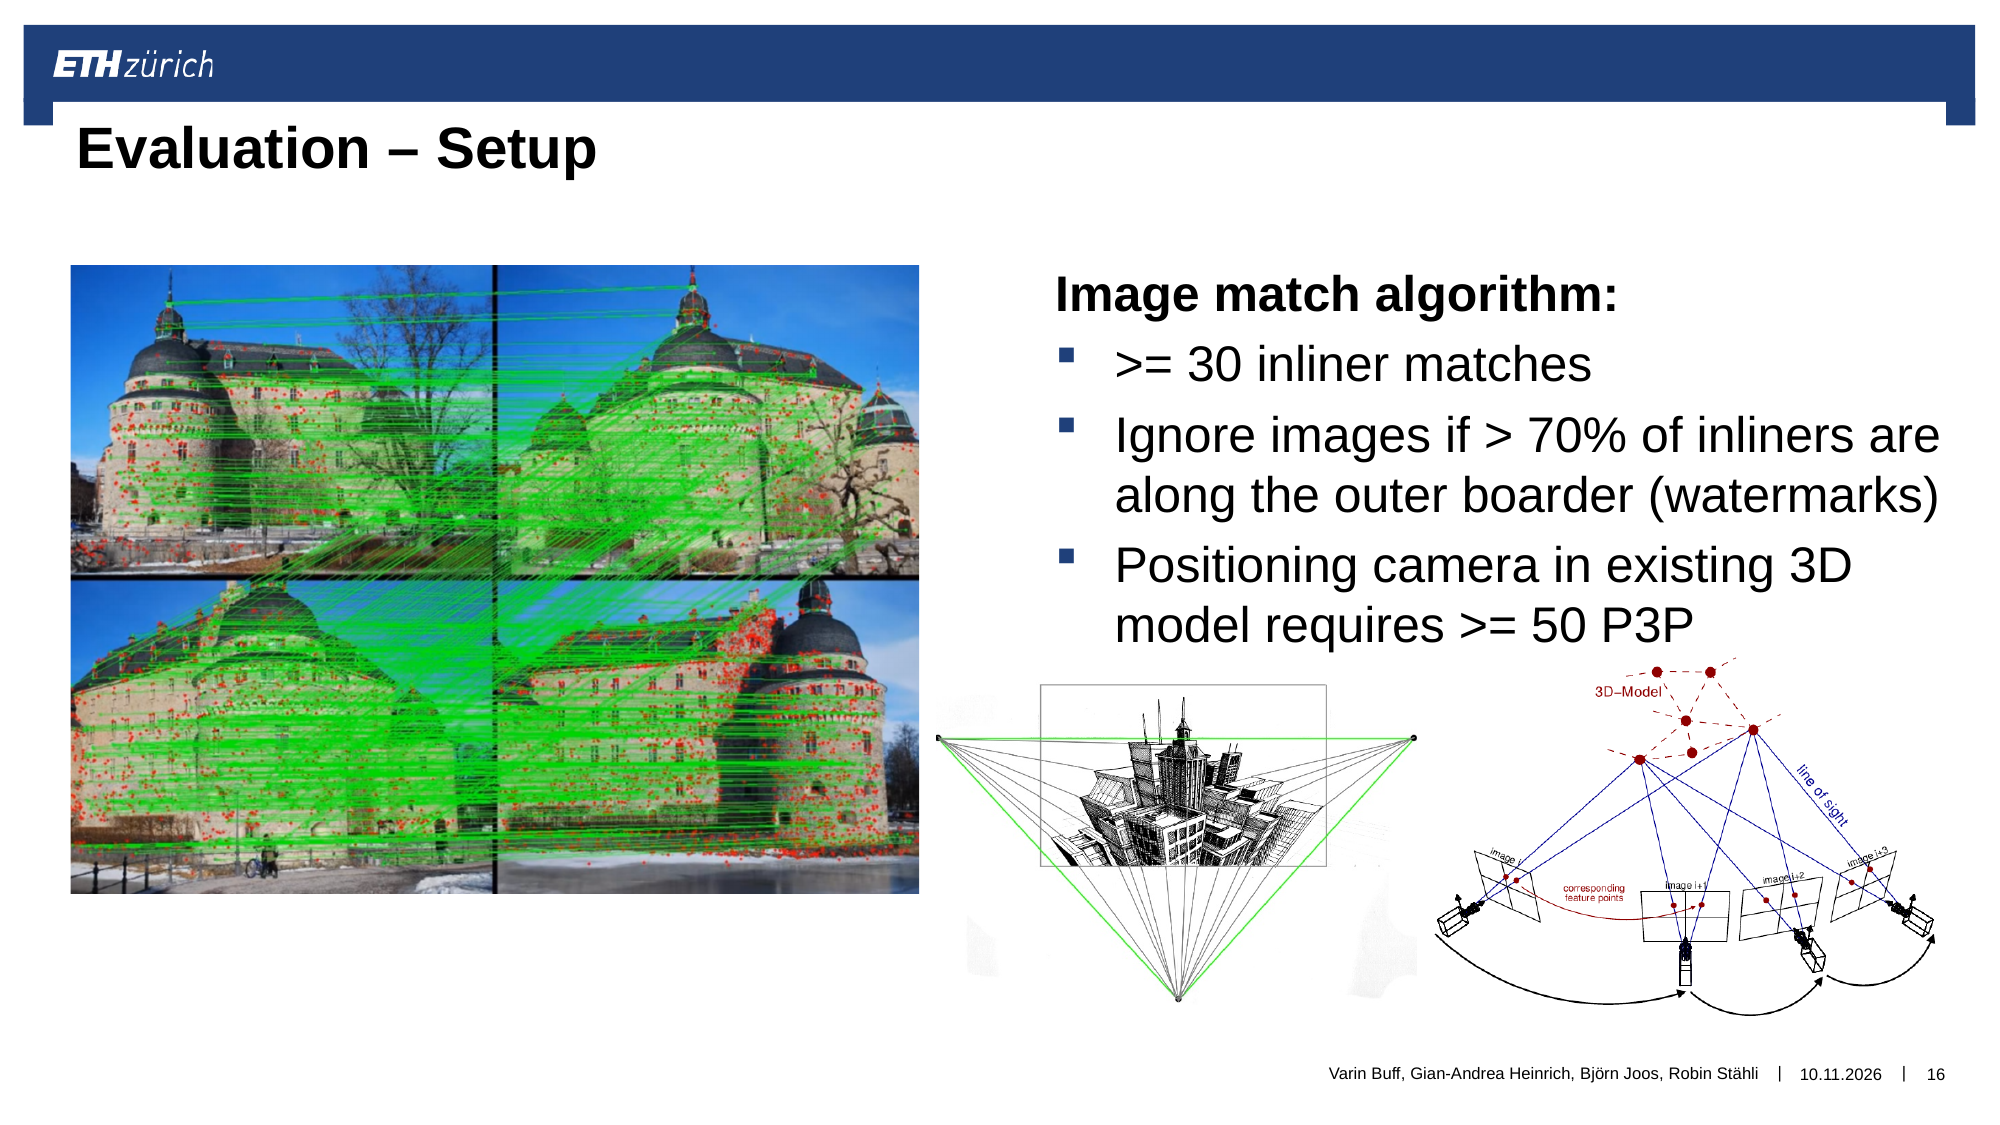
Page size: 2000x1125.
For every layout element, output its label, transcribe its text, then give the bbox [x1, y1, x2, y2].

picture [936, 663, 1418, 1007]
picture [70, 265, 920, 894]
list Different datasets: Roman Forum ~ O(105) Berlin ~ O(106) Paris ~ O(106) London ~ O(106) World by Yahoo ~ O(108) [53, 262, 1000, 952]
slide_number 16 [1906, 1034, 1966, 1112]
text_box Image match algorithm: >= 30 inliner matches Ignore images if > 70% of inliners are along the outer boarder (watermarks) Positioning camera in existing 3D model requires >= 50 P3P [1032, 261, 1979, 952]
footer Varin Buff, Gian-Andrea Heinrich, Björn Joos, Robin Stähli [999, 1034, 1760, 1111]
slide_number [1790, 1034, 1892, 1112]
title Evaluation – Setup [53, 101, 1946, 262]
picture [1428, 644, 1941, 1026]
